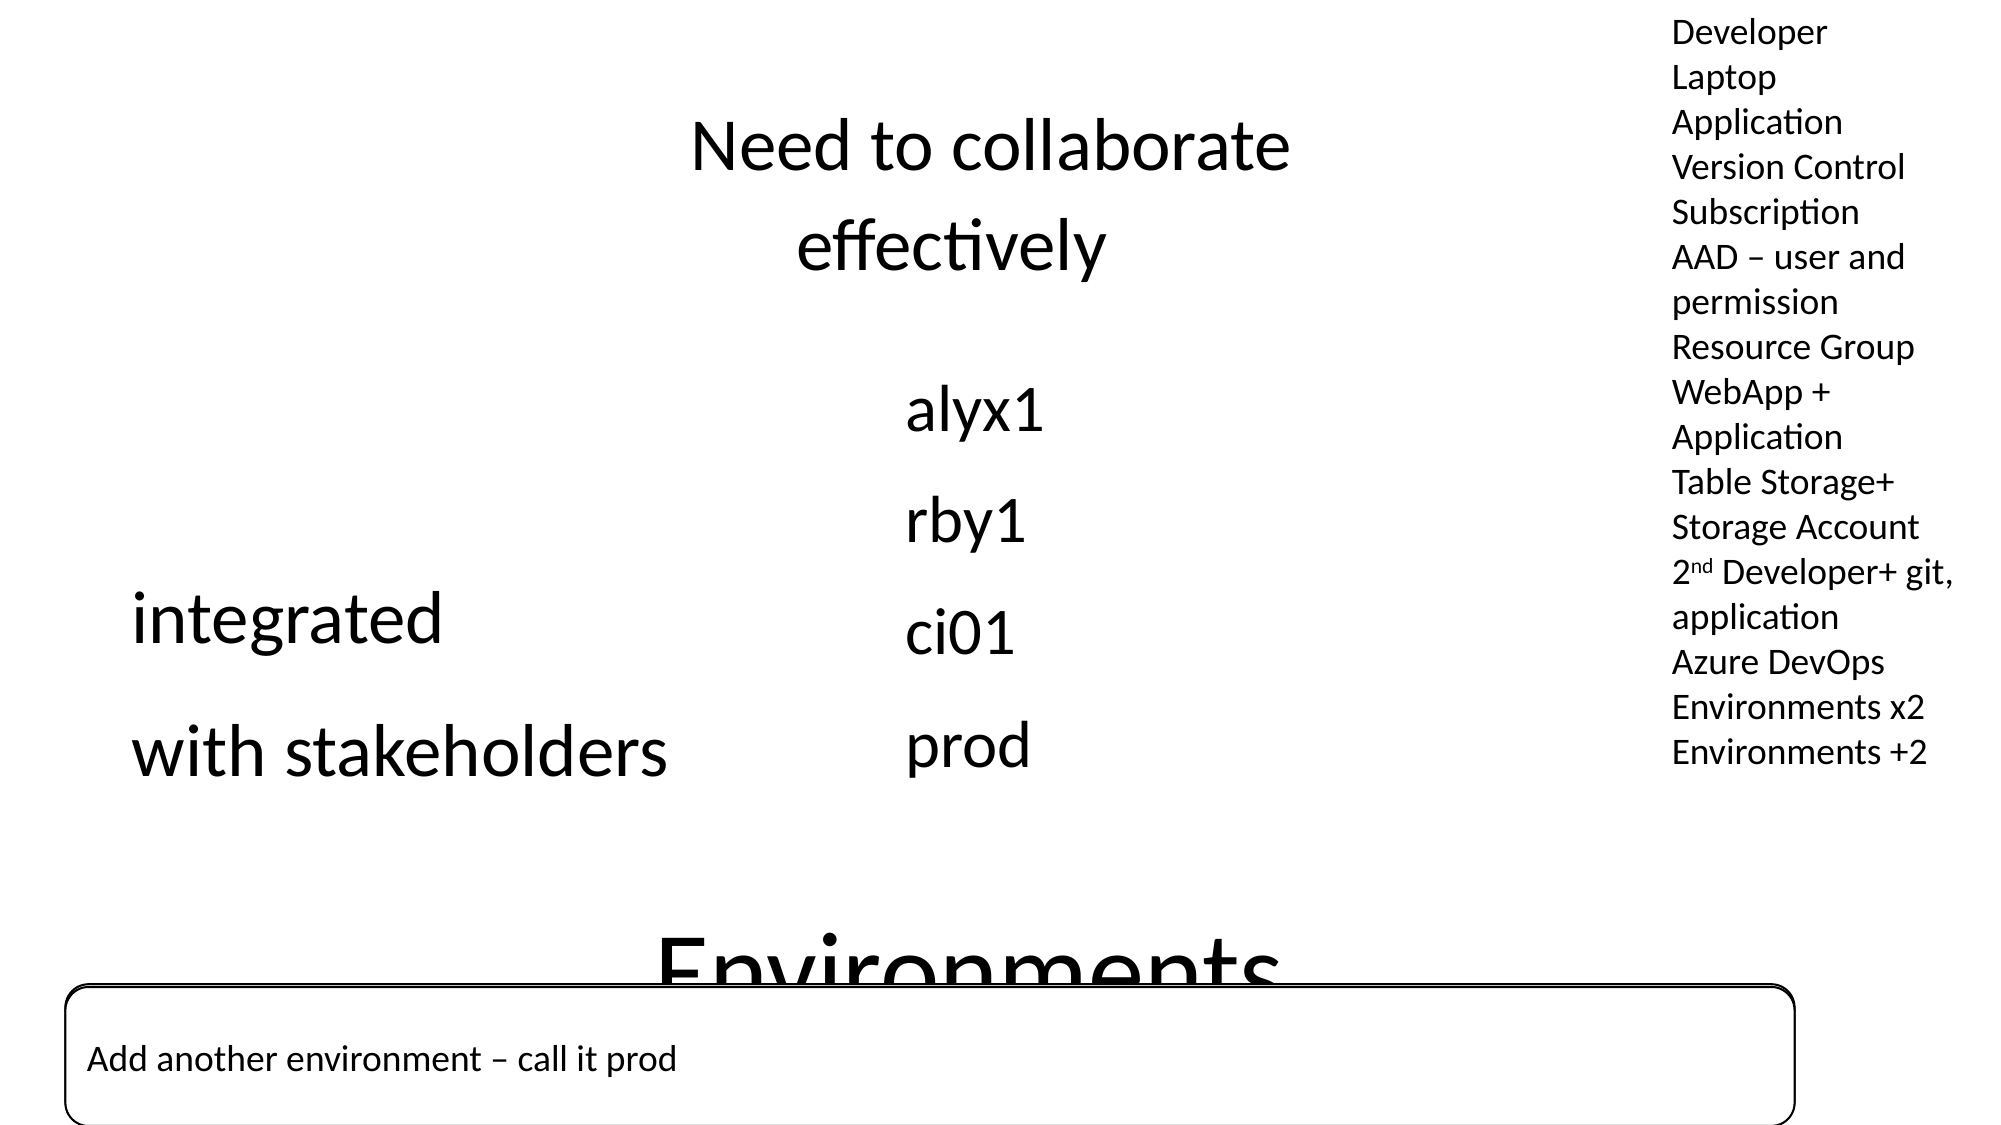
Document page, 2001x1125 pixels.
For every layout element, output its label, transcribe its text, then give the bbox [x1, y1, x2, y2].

text_box Environments [639, 890, 1300, 983]
text_box effectively [781, 188, 1158, 294]
text_box ci01 [890, 580, 1110, 676]
text_box Developer Laptop Application Version Control Subscription AAD – user and permission Resource Group WebApp + Application Table Storage+ Storage Account 2nd Developer+ git, application Azure DevOps Environments x2 Environments +2 [1657, 0, 2000, 915]
text_box Add another environment – call it prod [64, 985, 1796, 1125]
text_box prod [890, 693, 1110, 788]
text_box Need to collaborate [676, 87, 1324, 193]
text_box Add another environment – call it ci01 [64, 983, 1795, 1004]
text_box alyx1 [890, 357, 1110, 453]
text_box with stakeholders [117, 693, 729, 799]
text_box integrated [116, 560, 494, 666]
text_box rby1 [890, 468, 1110, 564]
